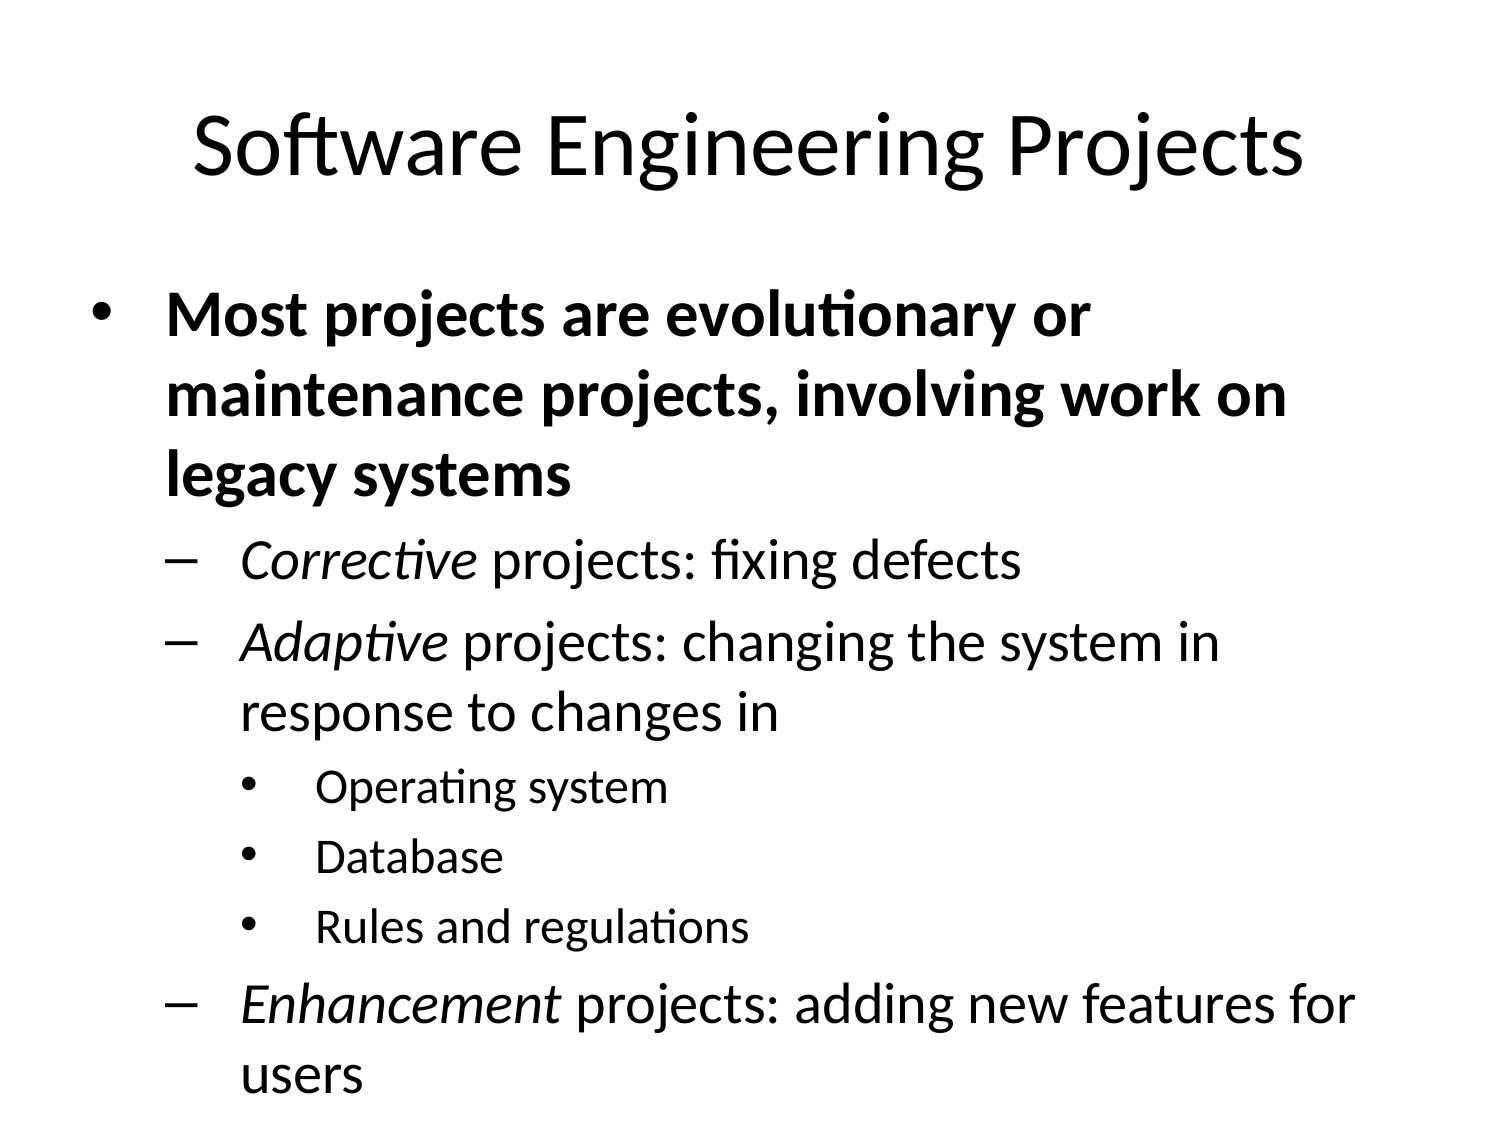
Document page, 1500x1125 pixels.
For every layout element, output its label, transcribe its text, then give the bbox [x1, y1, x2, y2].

title Software Engineering Projects [75, 45, 1425, 233]
list Most projects are evolutionary or maintenance projects, involving work on legacy systems Corrective projects: fixing defects Adaptive projects: changing the system in response to changes in Operating system Database Rules and regulations Enhancement projects: adding new features for users Reengineering or perfective projects: changing the system internally so it is more maintainable [75, 262, 1425, 1005]
